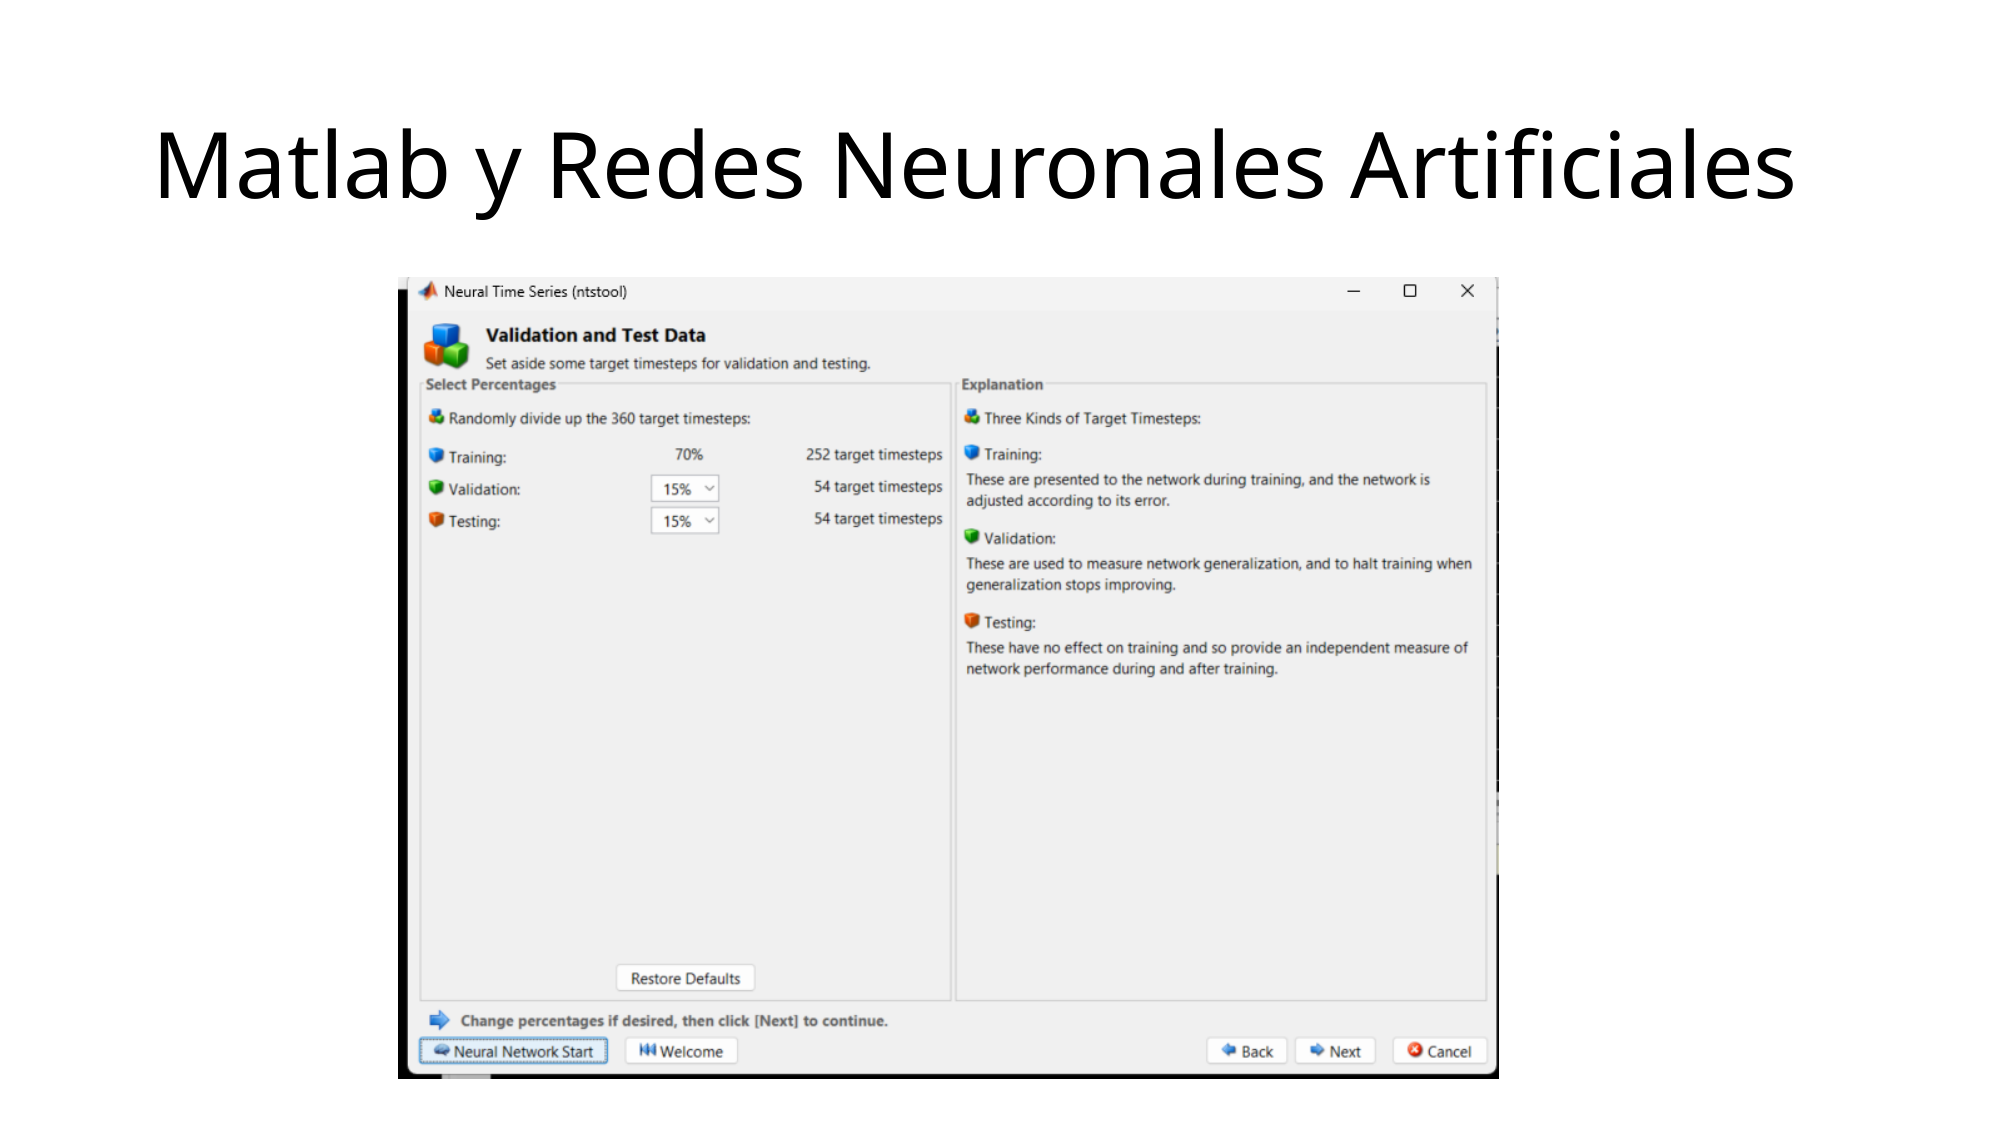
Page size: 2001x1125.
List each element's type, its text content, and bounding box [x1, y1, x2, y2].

title Matlab y Redes Neuronales Artificiales [137, 59, 1863, 278]
picture [398, 277, 1499, 1079]
